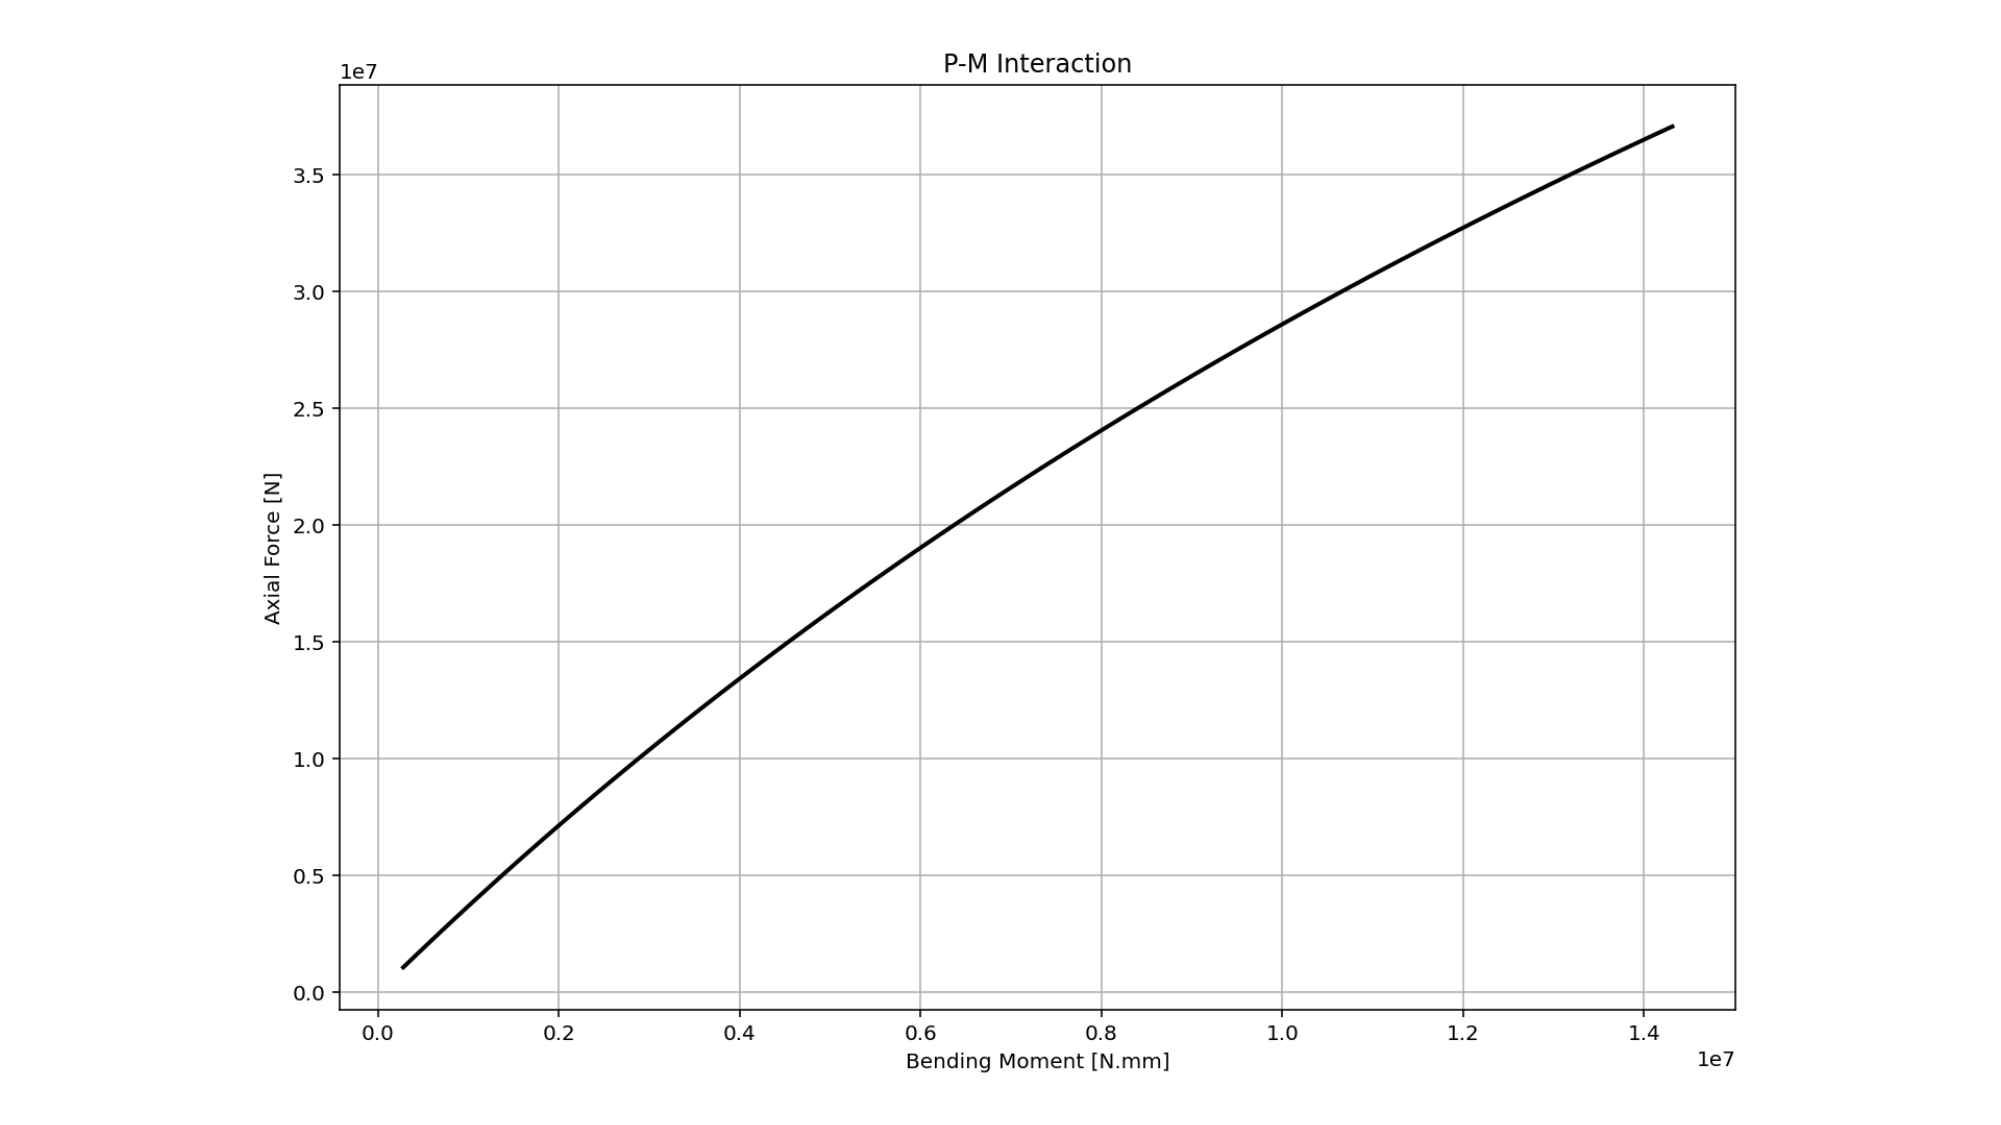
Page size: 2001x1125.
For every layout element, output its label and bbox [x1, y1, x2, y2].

picture [249, 37, 1751, 1087]
